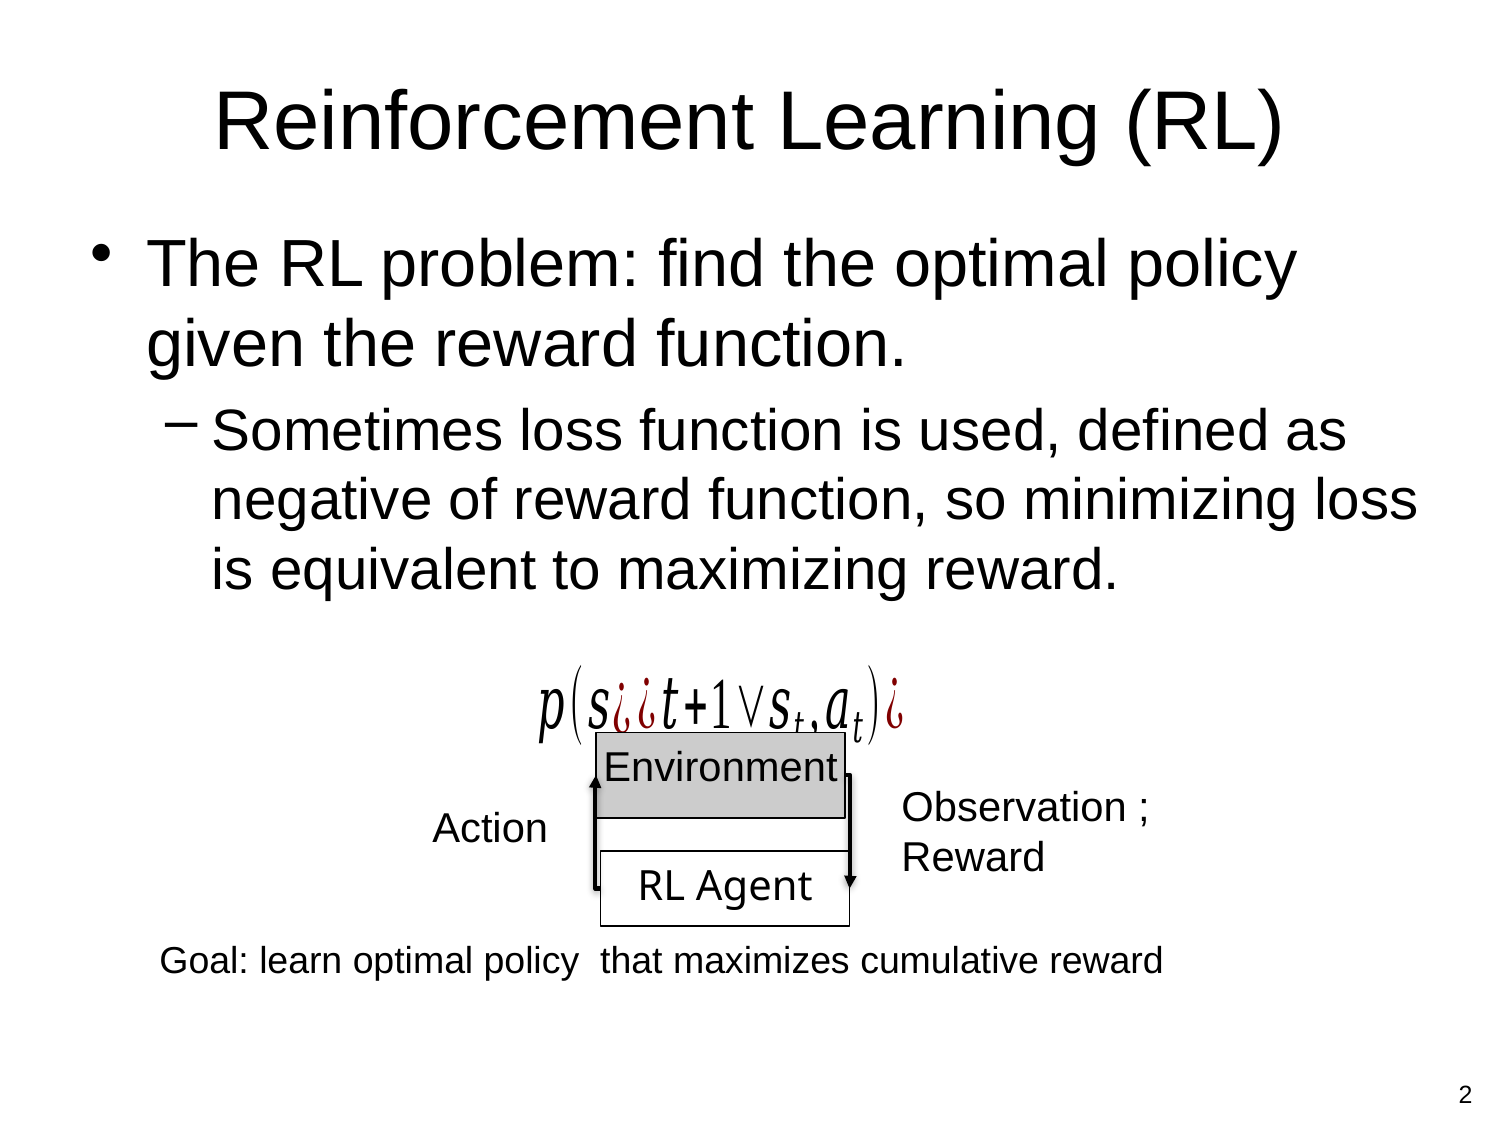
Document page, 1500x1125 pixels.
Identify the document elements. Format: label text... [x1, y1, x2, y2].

list The RL problem: find the optimal policy given the reward function. Sometimes loss function is used, defined as negative of reward function, so minimizing loss is equivalent to maximizing reward. [74, 212, 1451, 730]
title Reinforcement Learning (RL) [74, 44, 1426, 188]
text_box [595, 732, 850, 927]
slide_number 2 [1137, 1070, 1488, 1112]
